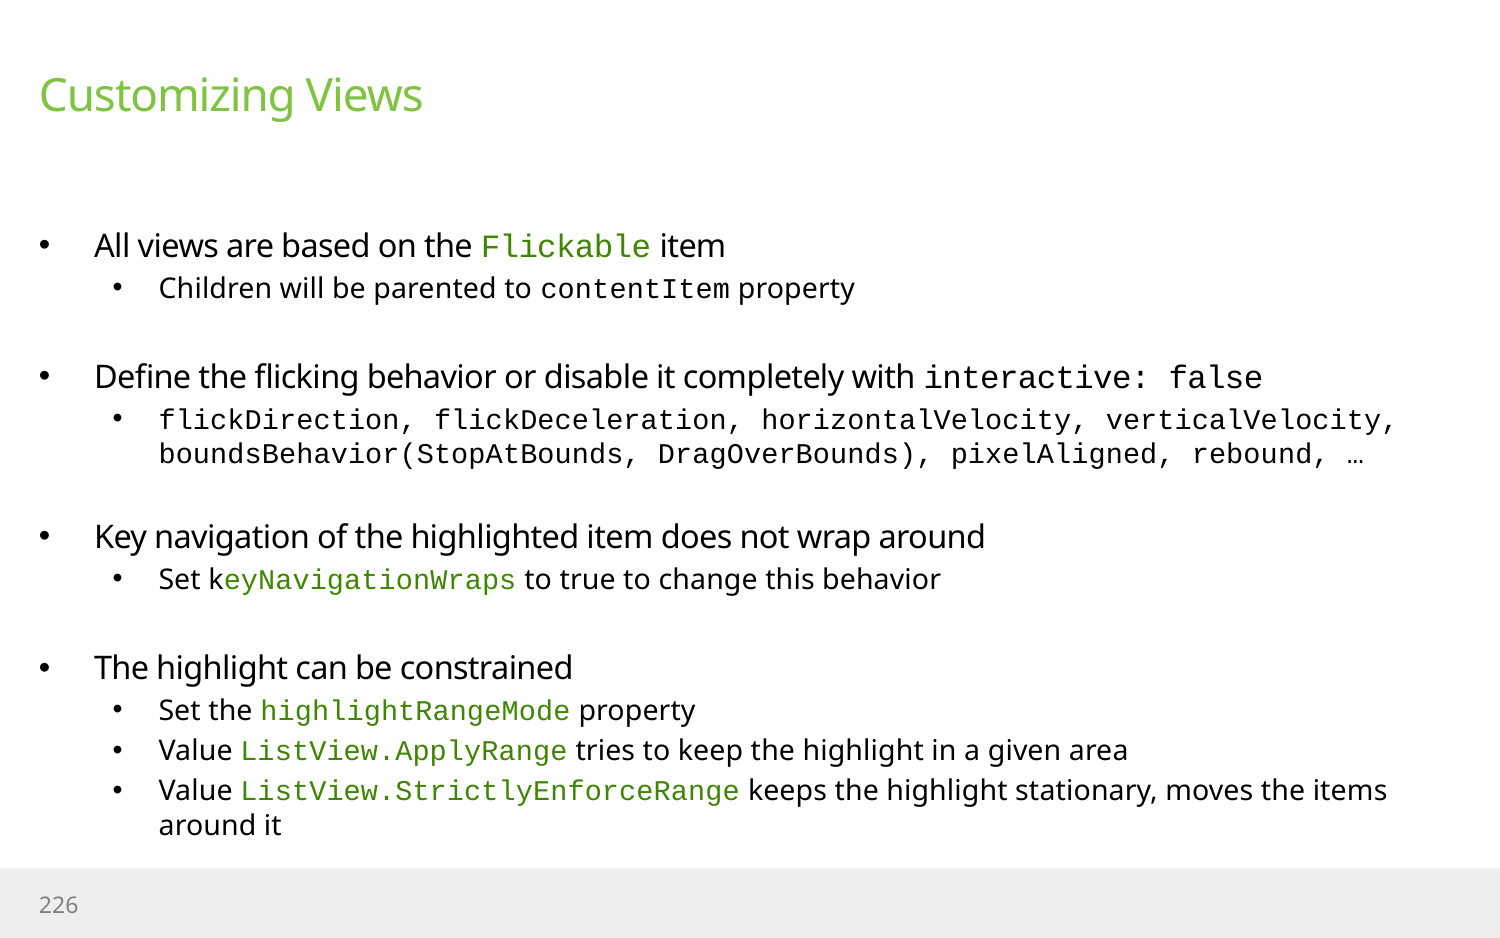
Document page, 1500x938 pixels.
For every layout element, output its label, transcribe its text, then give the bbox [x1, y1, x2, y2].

title Customizing Views [39, 66, 1052, 196]
slide_number 226 [39, 892, 410, 921]
list All views are based on the Flickable item Children will be parented to contentItem property Define the flicking behavior or disable it completely with interactive: false flickDirection, flickDeceleration, horizontalVelocity, verticalVelocity, boundsBehavior(StopAtBounds, DragOverBounds), pixelAligned, rebound, … Key navigation of the highlighted item does not wrap around Set keyNavigationWraps to true to change this behavior The highlight can be constrained Set the highlightRangeMode property Value ListView.ApplyRange tries to keep the highlight in a given area Value ListView.StrictlyEnforceRange keeps the highlight stationary, moves the items around it [39, 224, 1461, 846]
